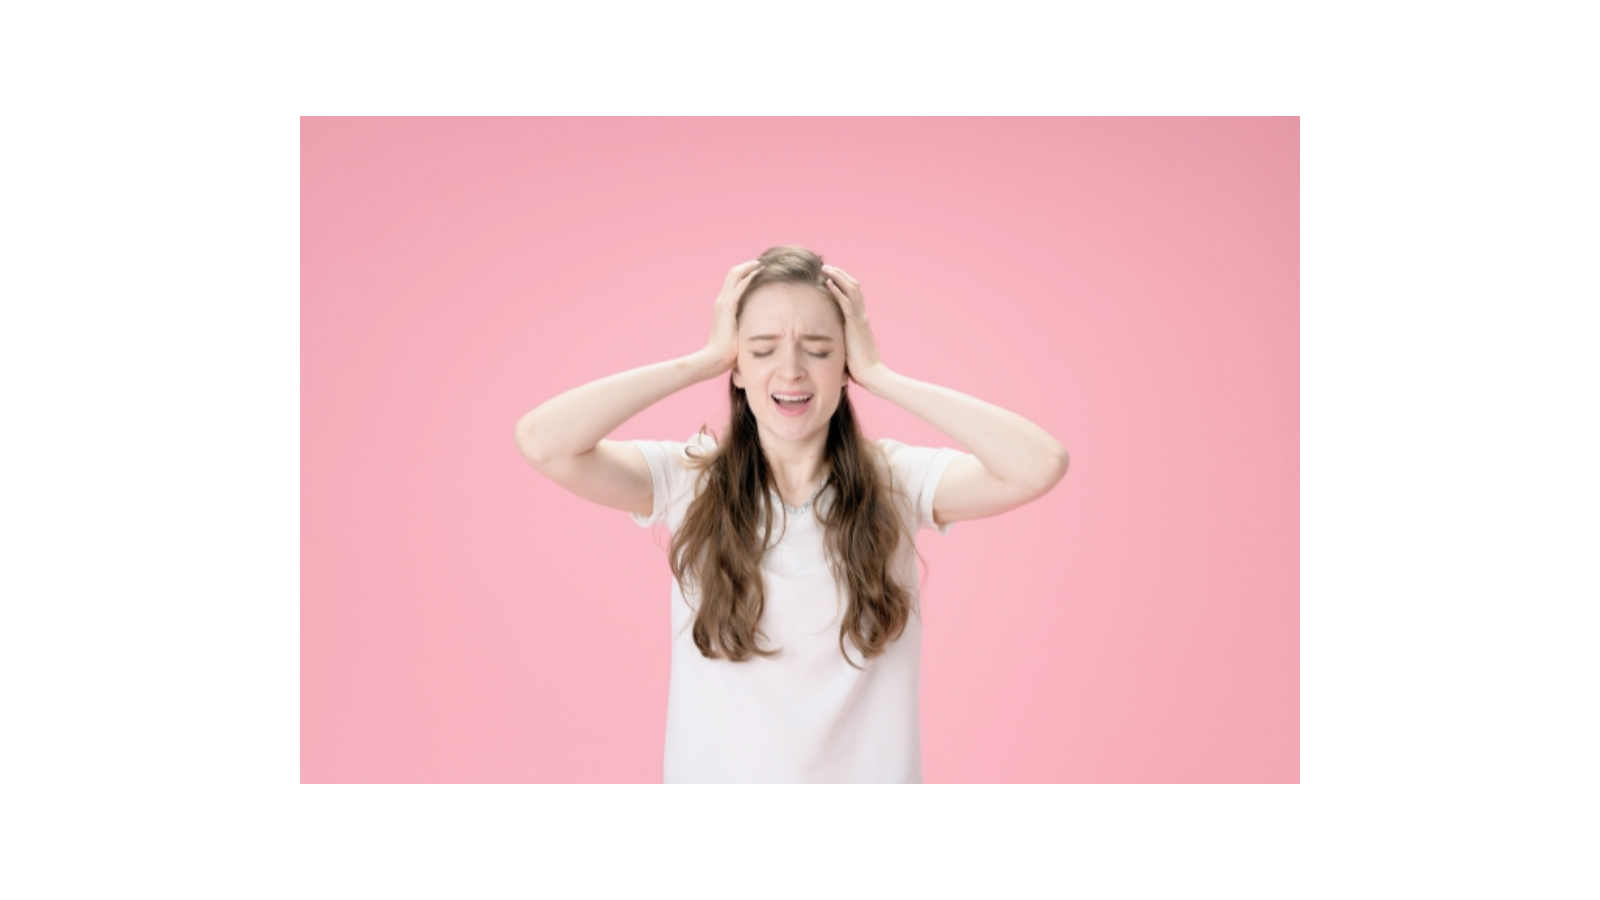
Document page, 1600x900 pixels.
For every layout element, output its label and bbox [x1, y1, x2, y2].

picture [299, 116, 1300, 784]
